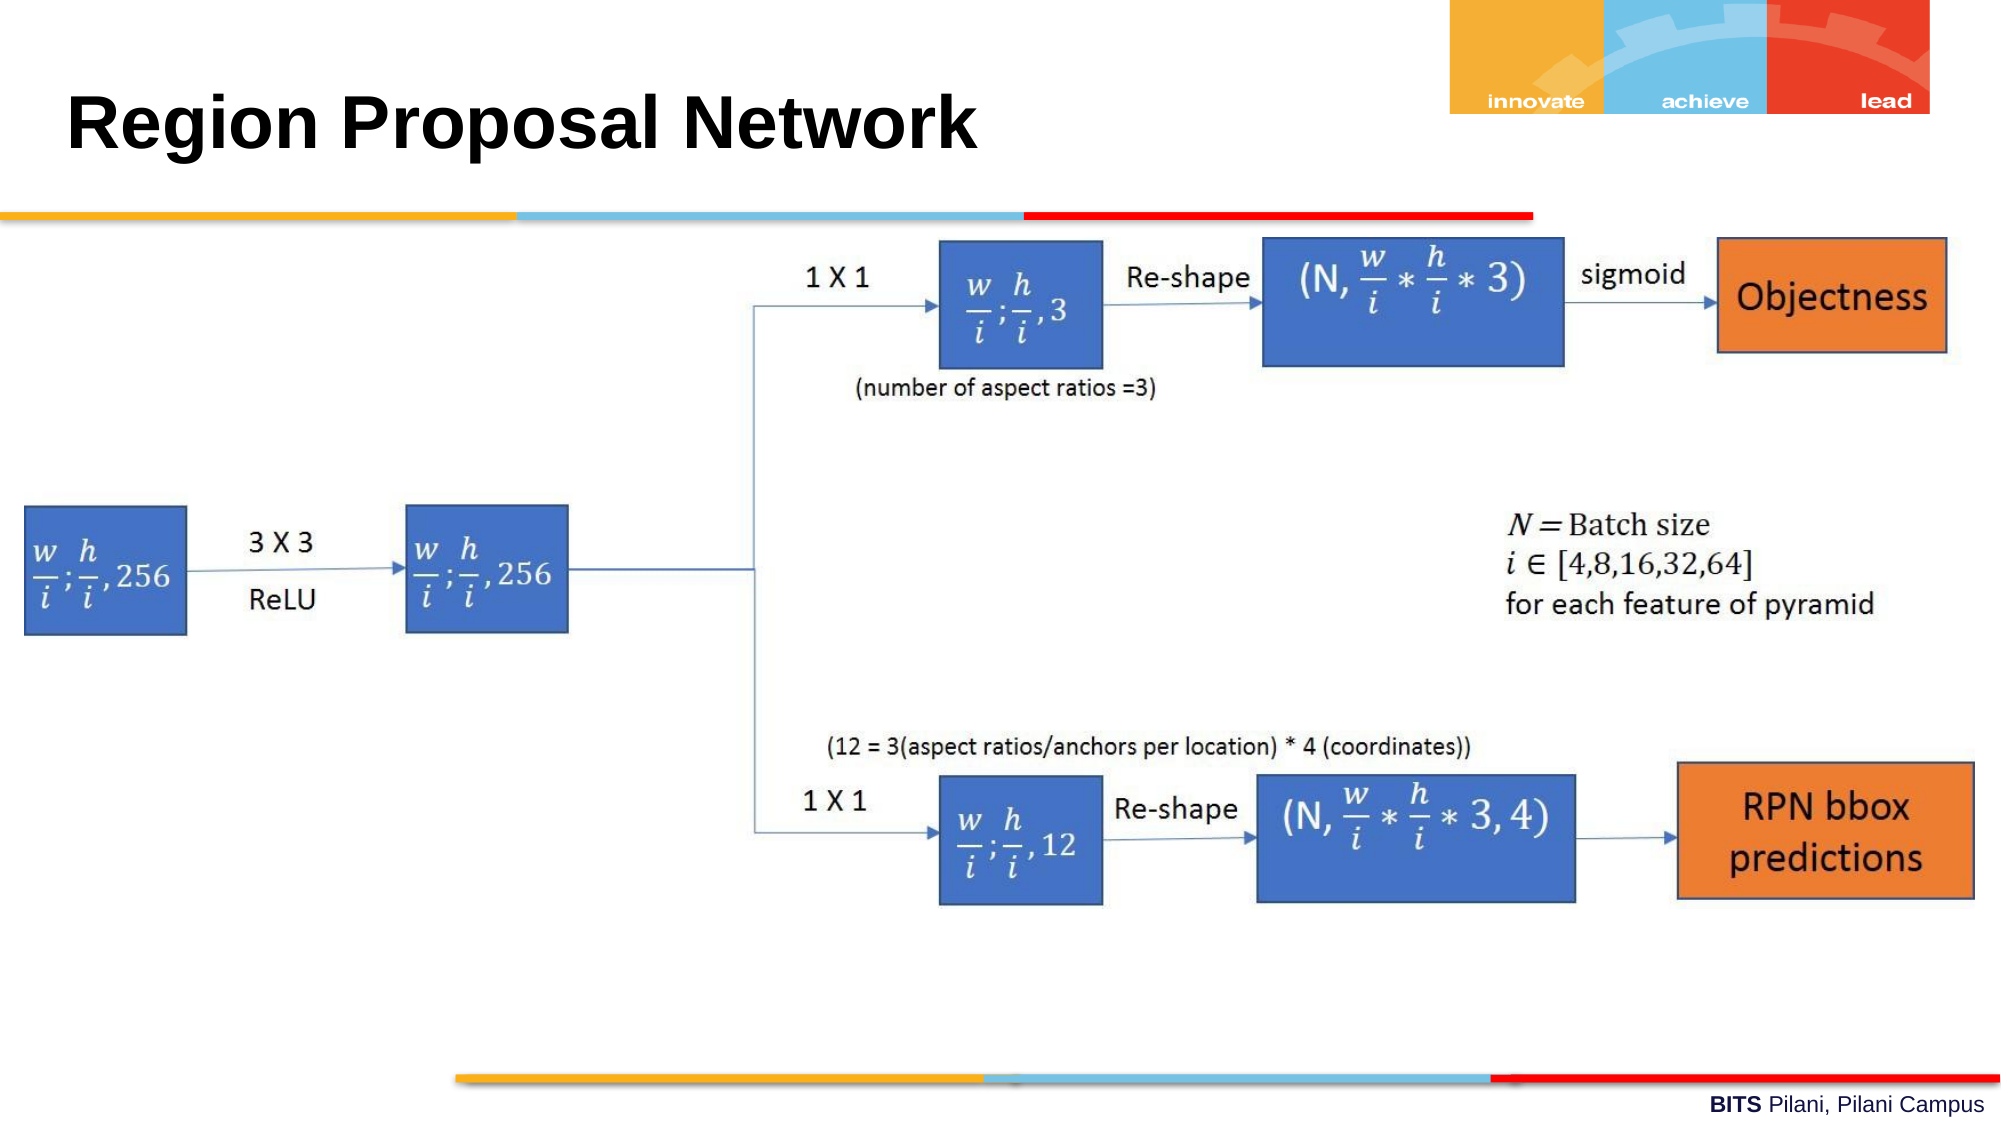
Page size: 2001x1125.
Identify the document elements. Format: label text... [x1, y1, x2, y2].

picture [24, 237, 1976, 910]
list Region Proposal Network [66, 24, 1450, 213]
picture [1449, 0, 1930, 114]
